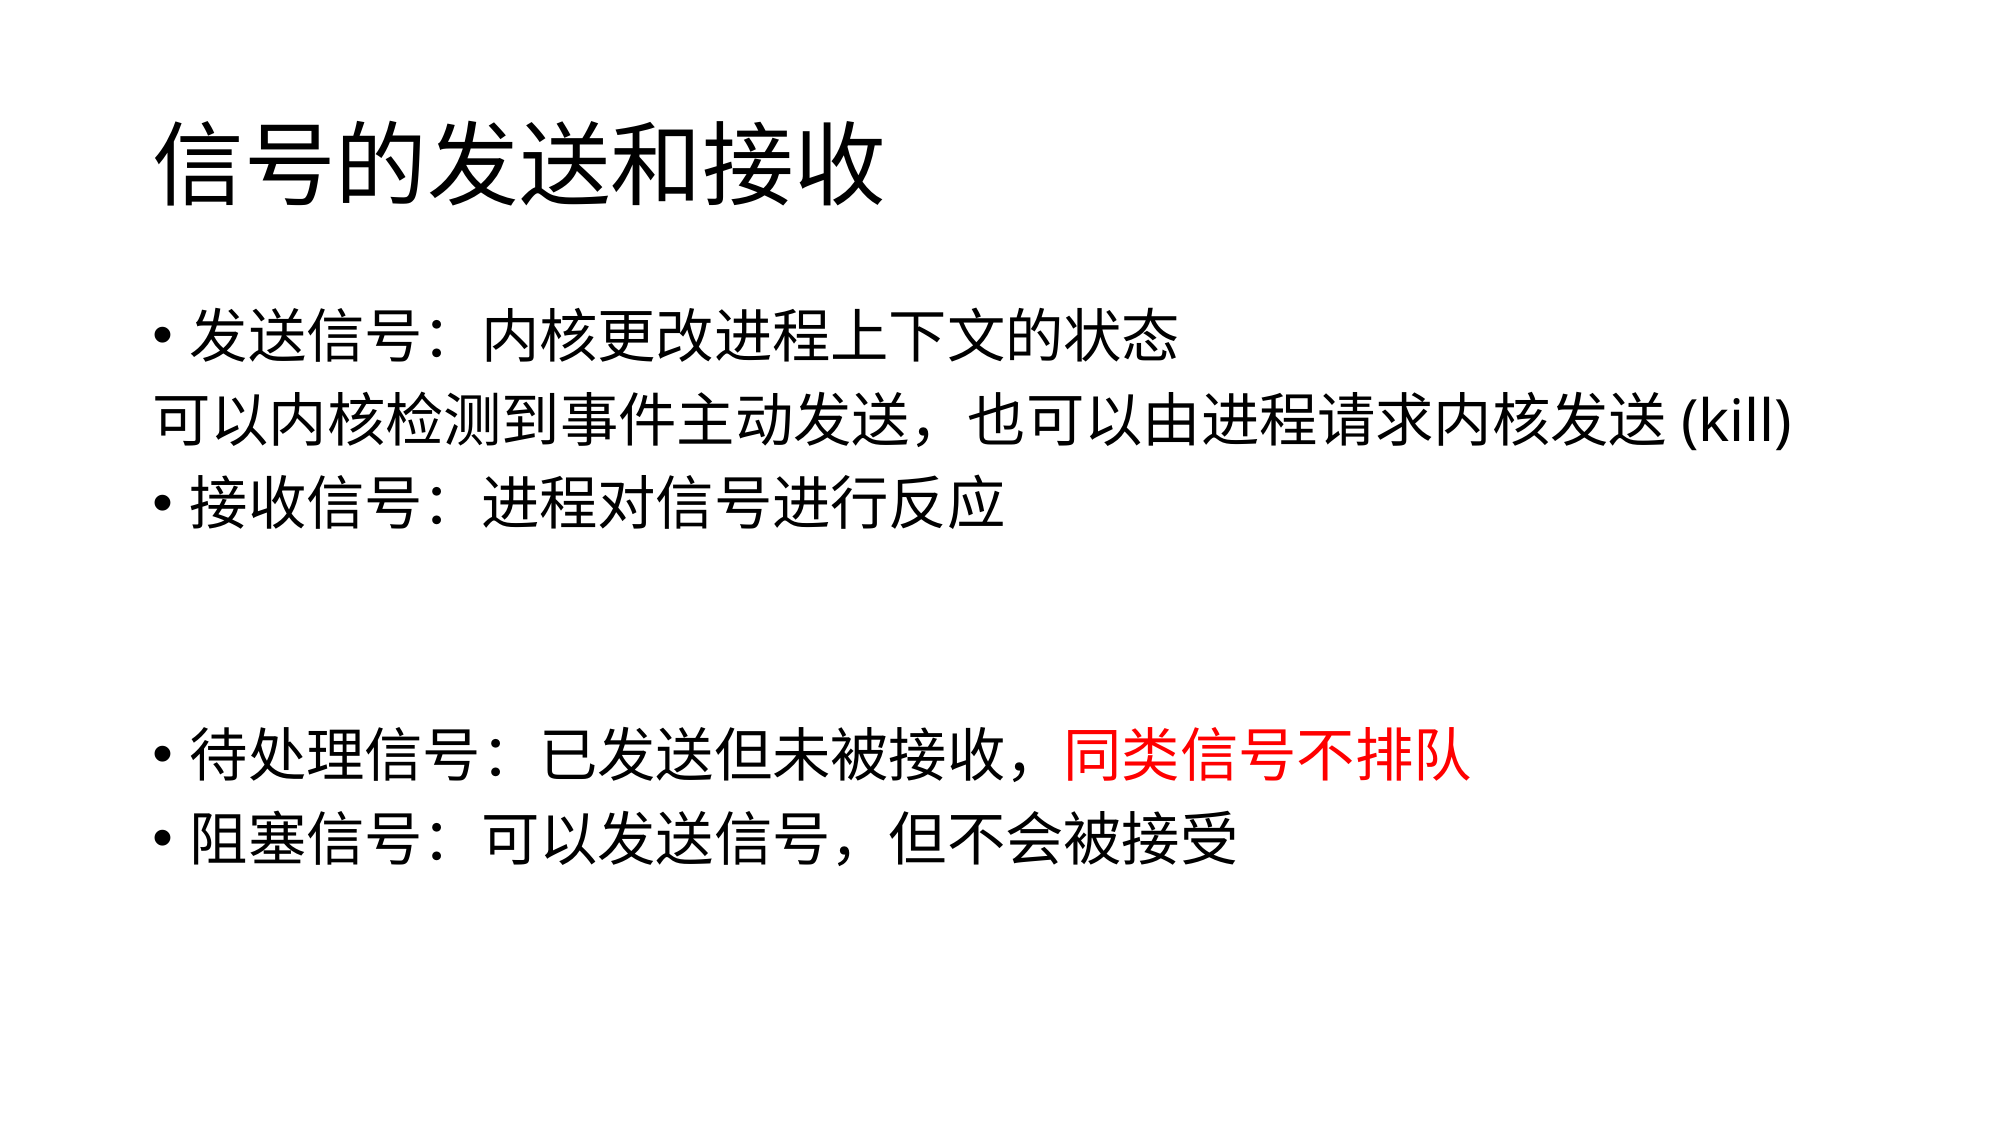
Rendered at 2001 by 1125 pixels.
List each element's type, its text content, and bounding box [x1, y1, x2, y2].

title 信号的发送和接收 [137, 59, 1863, 278]
list 发送信号：内核更改进程上下文的状态 可以内核检测到事件主动发送，也可以由进程请求内核发送(kill) 接收信号：进程对信号进行反应 待处理信号：已发送但未被接收，同类信号不排队 阻塞信号：可以发送信号，但不会被接受 [137, 299, 1863, 1014]
